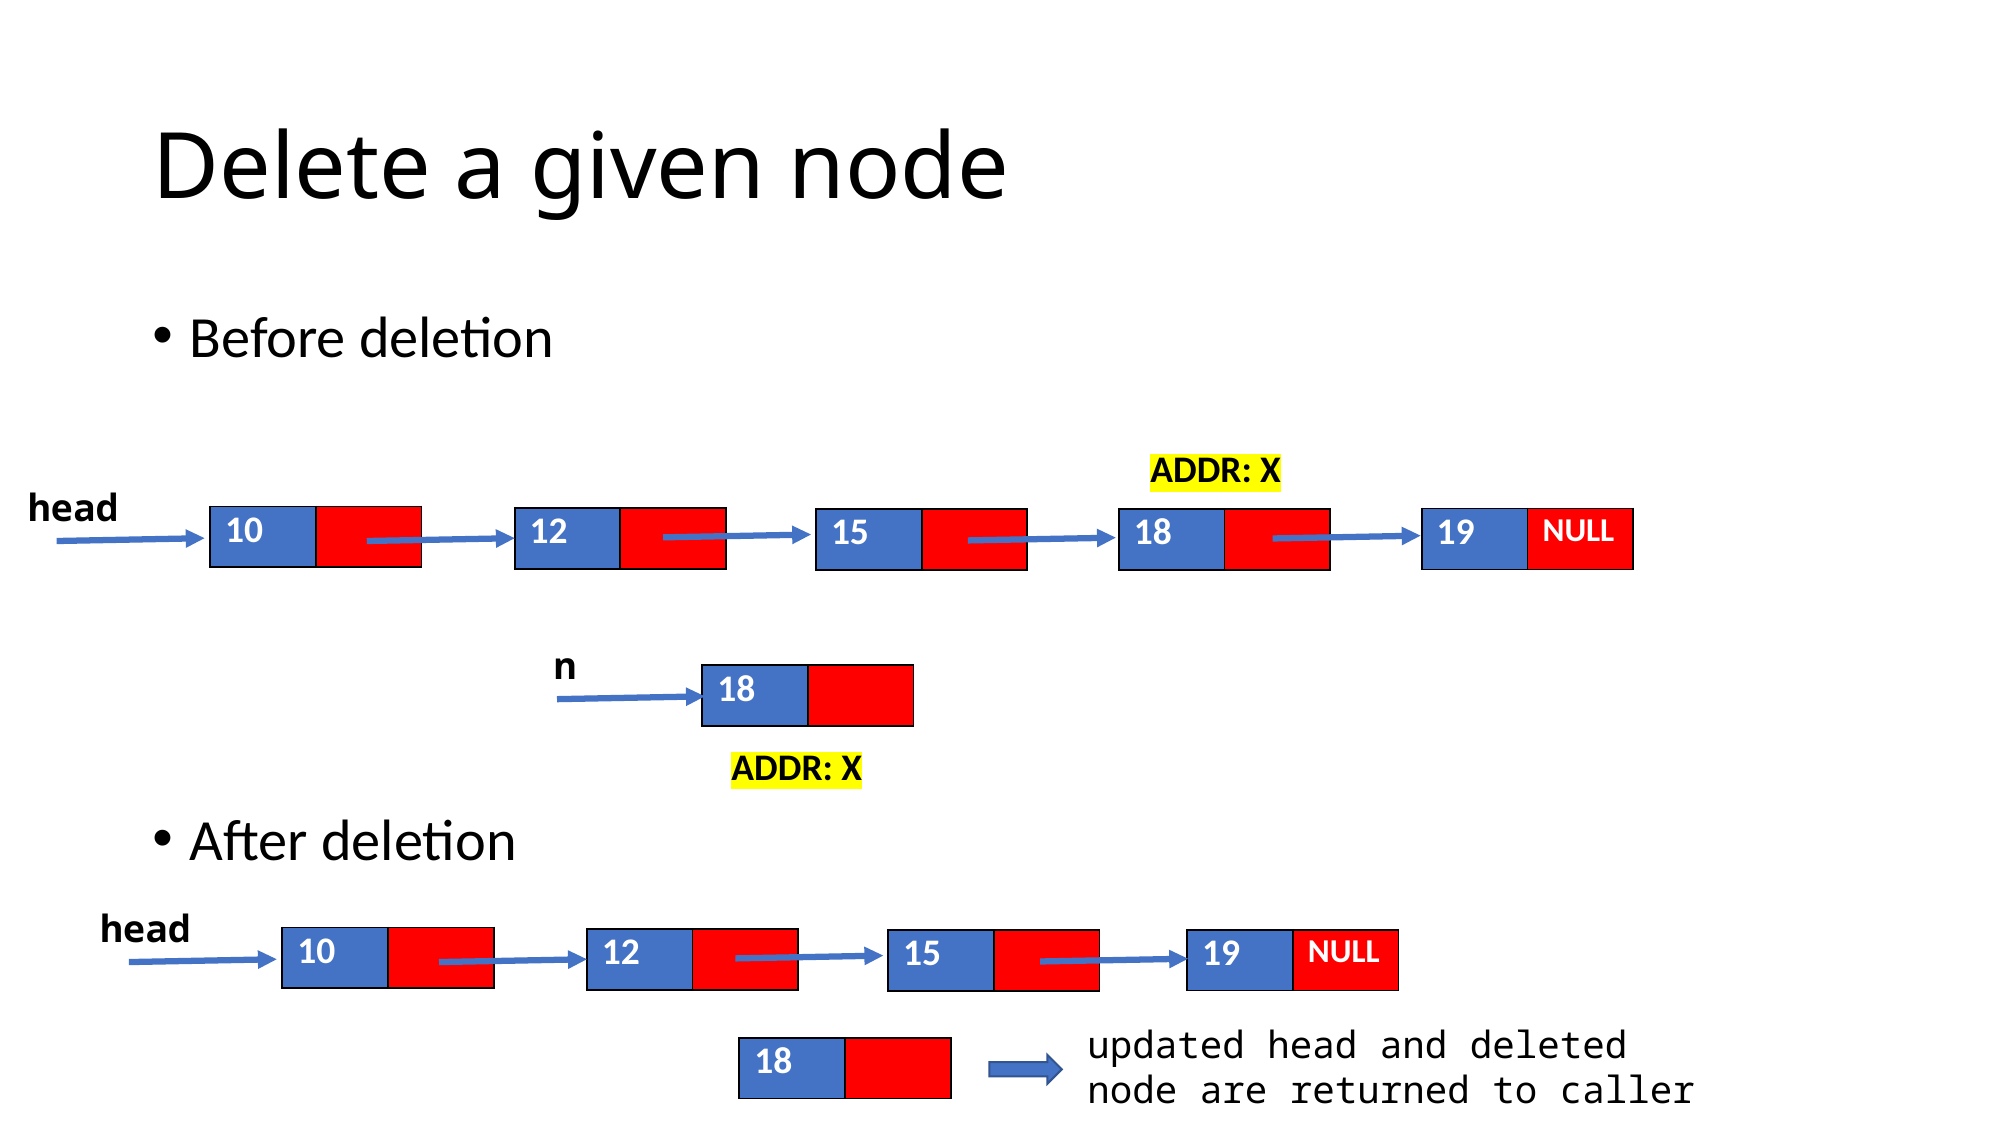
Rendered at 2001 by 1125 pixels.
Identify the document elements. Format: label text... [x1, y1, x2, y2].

table_header 19 [1188, 931, 1292, 990]
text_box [1272, 535, 1421, 539]
title Delete a given node [137, 59, 1863, 278]
table_header NULL [1294, 931, 1398, 990]
table_header 18 [703, 666, 807, 725]
text_box updated head and deleted node are returned to caller [1072, 1013, 1716, 1119]
table_header 10 [211, 507, 315, 566]
text_box n [539, 634, 760, 695]
table_header [1225, 510, 1329, 569]
table_header 15 [889, 931, 993, 990]
table_header [389, 928, 493, 987]
table_header [317, 507, 421, 566]
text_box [663, 534, 811, 538]
text_box head [13, 476, 235, 537]
text_box [988, 1052, 1064, 1087]
table_header [693, 930, 797, 989]
table_header 19 [1423, 509, 1527, 569]
list Before deletion After deletion [137, 299, 1863, 1014]
table_header [995, 931, 1099, 990]
text_box head [85, 897, 307, 958]
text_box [128, 959, 277, 963]
table_header [621, 509, 725, 568]
table_header [809, 666, 913, 725]
table_header 12 [516, 509, 619, 568]
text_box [1040, 958, 1188, 962]
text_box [438, 959, 587, 963]
table_header [846, 1039, 950, 1098]
table_header 10 [283, 928, 387, 987]
text_box ADDR: X [1135, 437, 1387, 498]
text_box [735, 955, 884, 959]
table_header 12 [588, 930, 692, 989]
table_header 18 [1120, 510, 1224, 569]
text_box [967, 537, 1116, 541]
table_header [923, 510, 1026, 569]
text_box ADDR: X [716, 735, 951, 795]
table_header 18 [740, 1039, 844, 1098]
table_header NULL [1528, 509, 1632, 569]
table_header 15 [817, 510, 921, 569]
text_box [556, 696, 705, 700]
